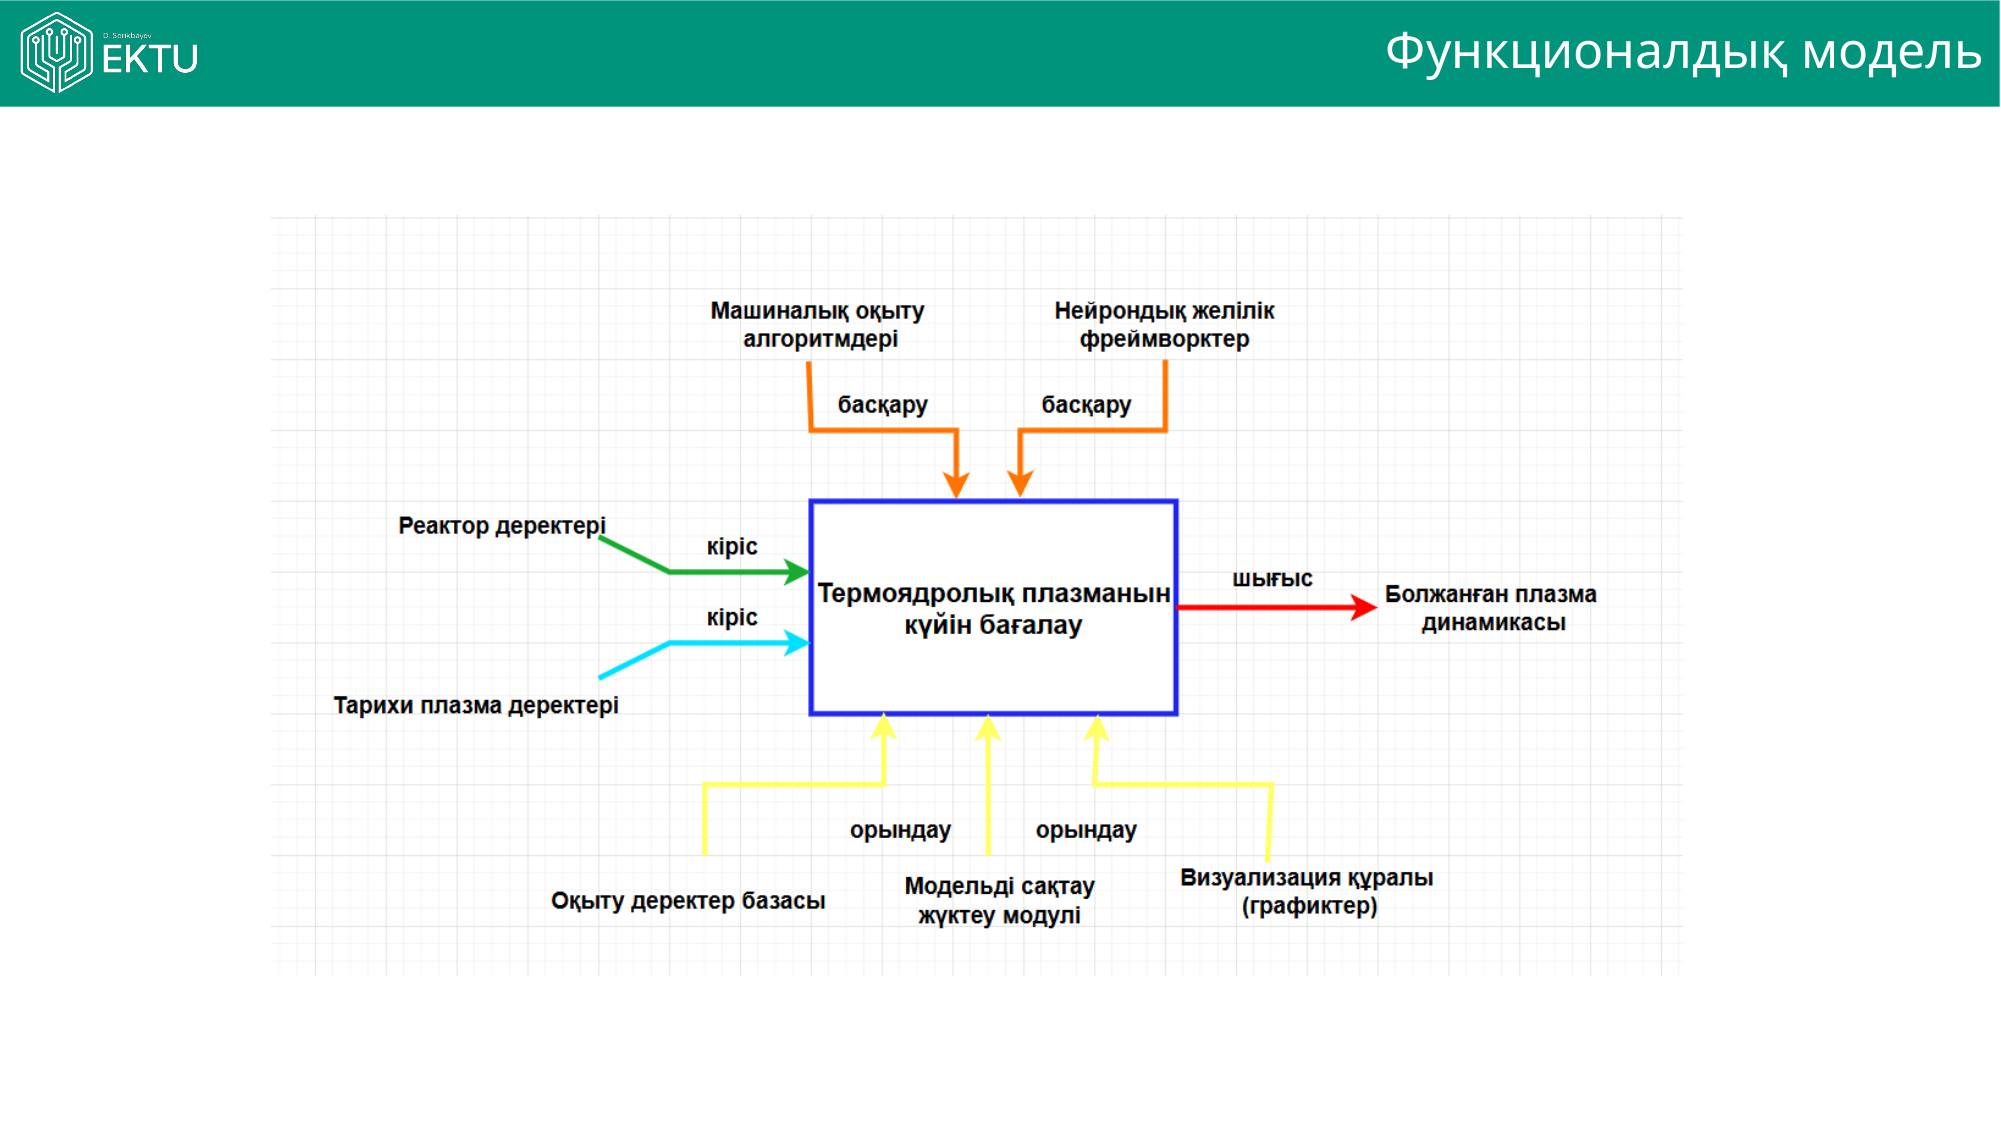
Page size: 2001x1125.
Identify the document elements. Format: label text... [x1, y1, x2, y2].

picture [271, 215, 1683, 976]
picture [0, 0, 219, 162]
title Функционалдық модель [132, 17, 2000, 88]
